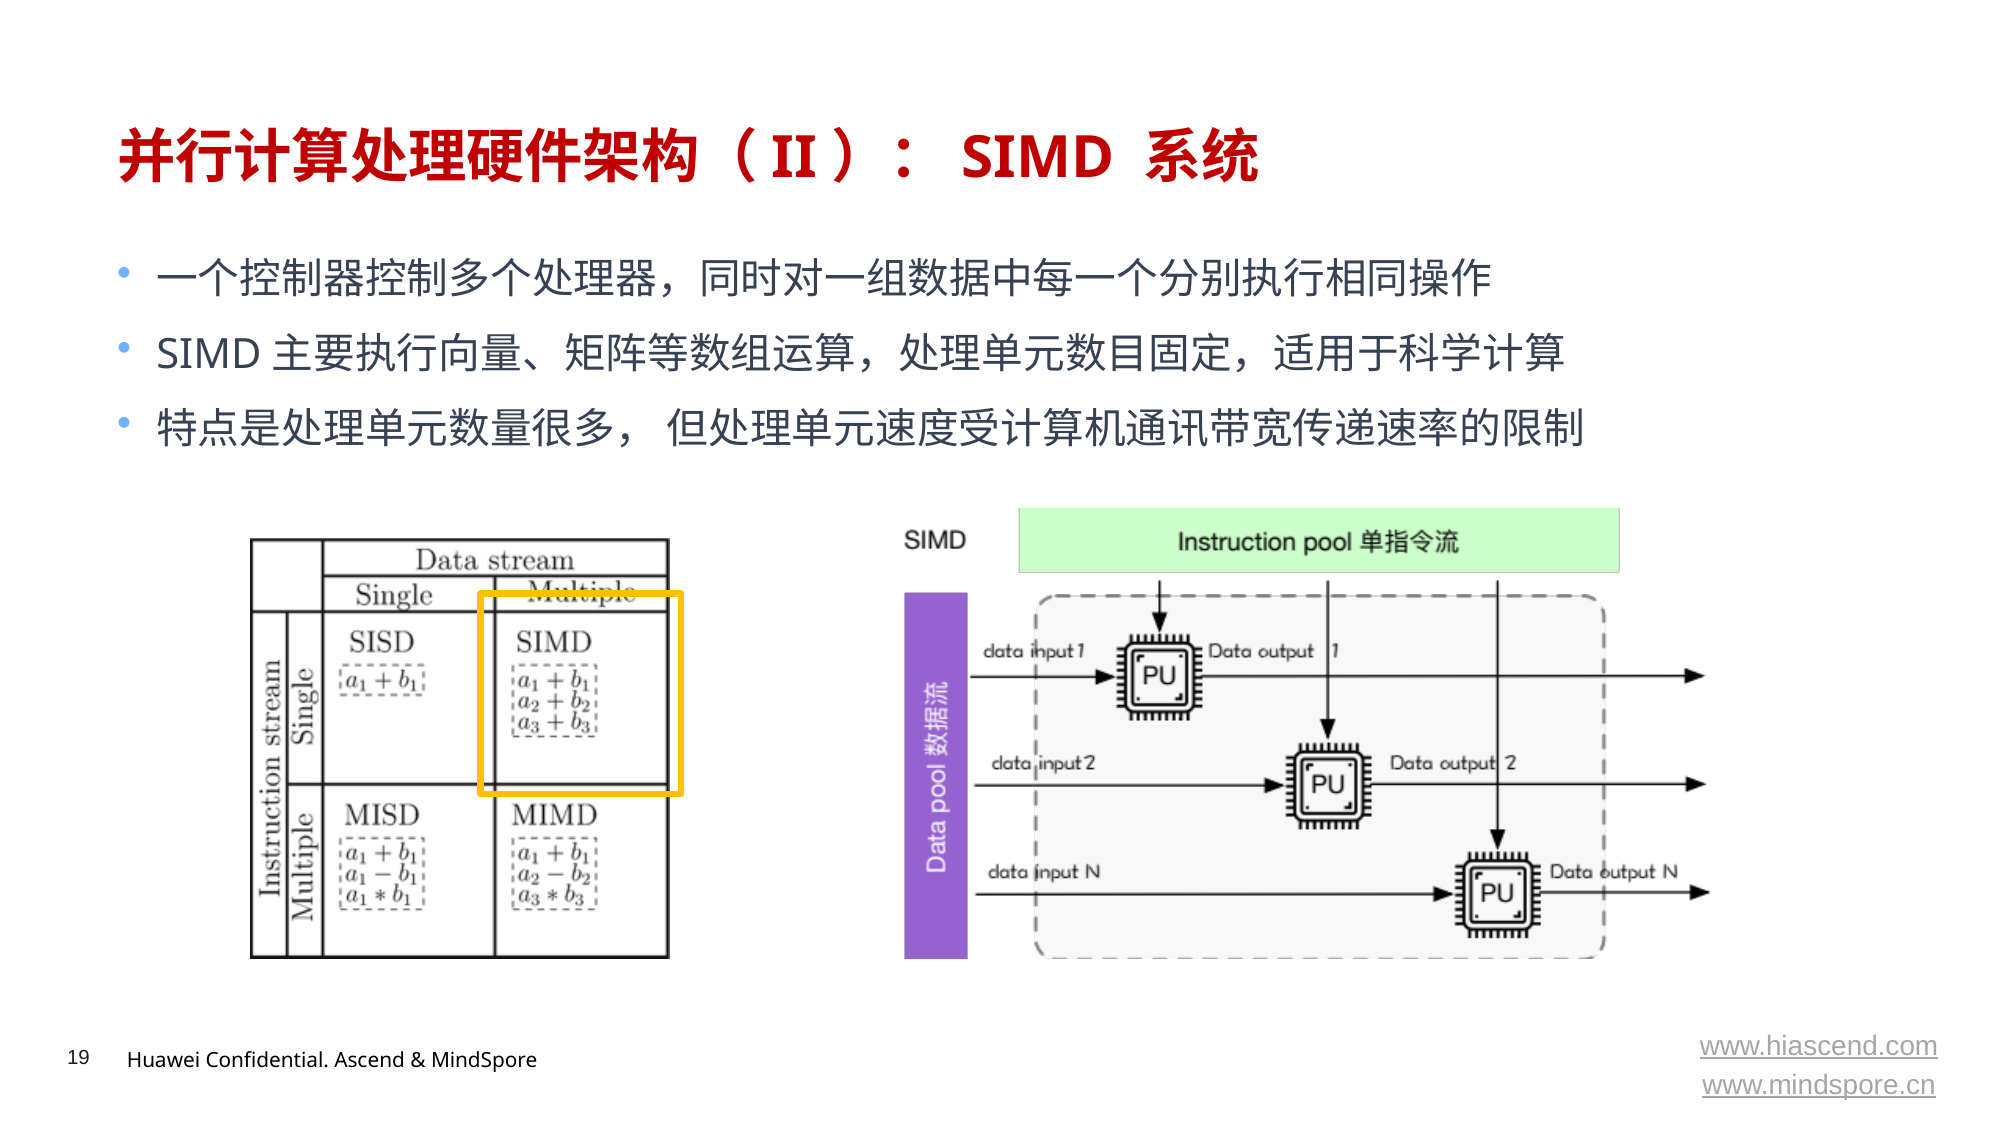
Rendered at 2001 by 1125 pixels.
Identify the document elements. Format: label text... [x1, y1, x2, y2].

text_box [674, 593, 682, 795]
picture [249, 538, 670, 959]
picture [893, 508, 1713, 959]
title 并行计算处理硬件架构（II）：SIMD 系统 [102, 111, 1901, 209]
list 一个控制器控制多个处理器，同时对一组数据中每一个分别执行相同操作 SIMD主要执行向量、矩阵等数组运算，处理单元数目固定，适用于科学计算 特点是处理单元数量很多， 但处理单元速度受计算机通讯带宽传递速率的限制 [102, 219, 1901, 1024]
